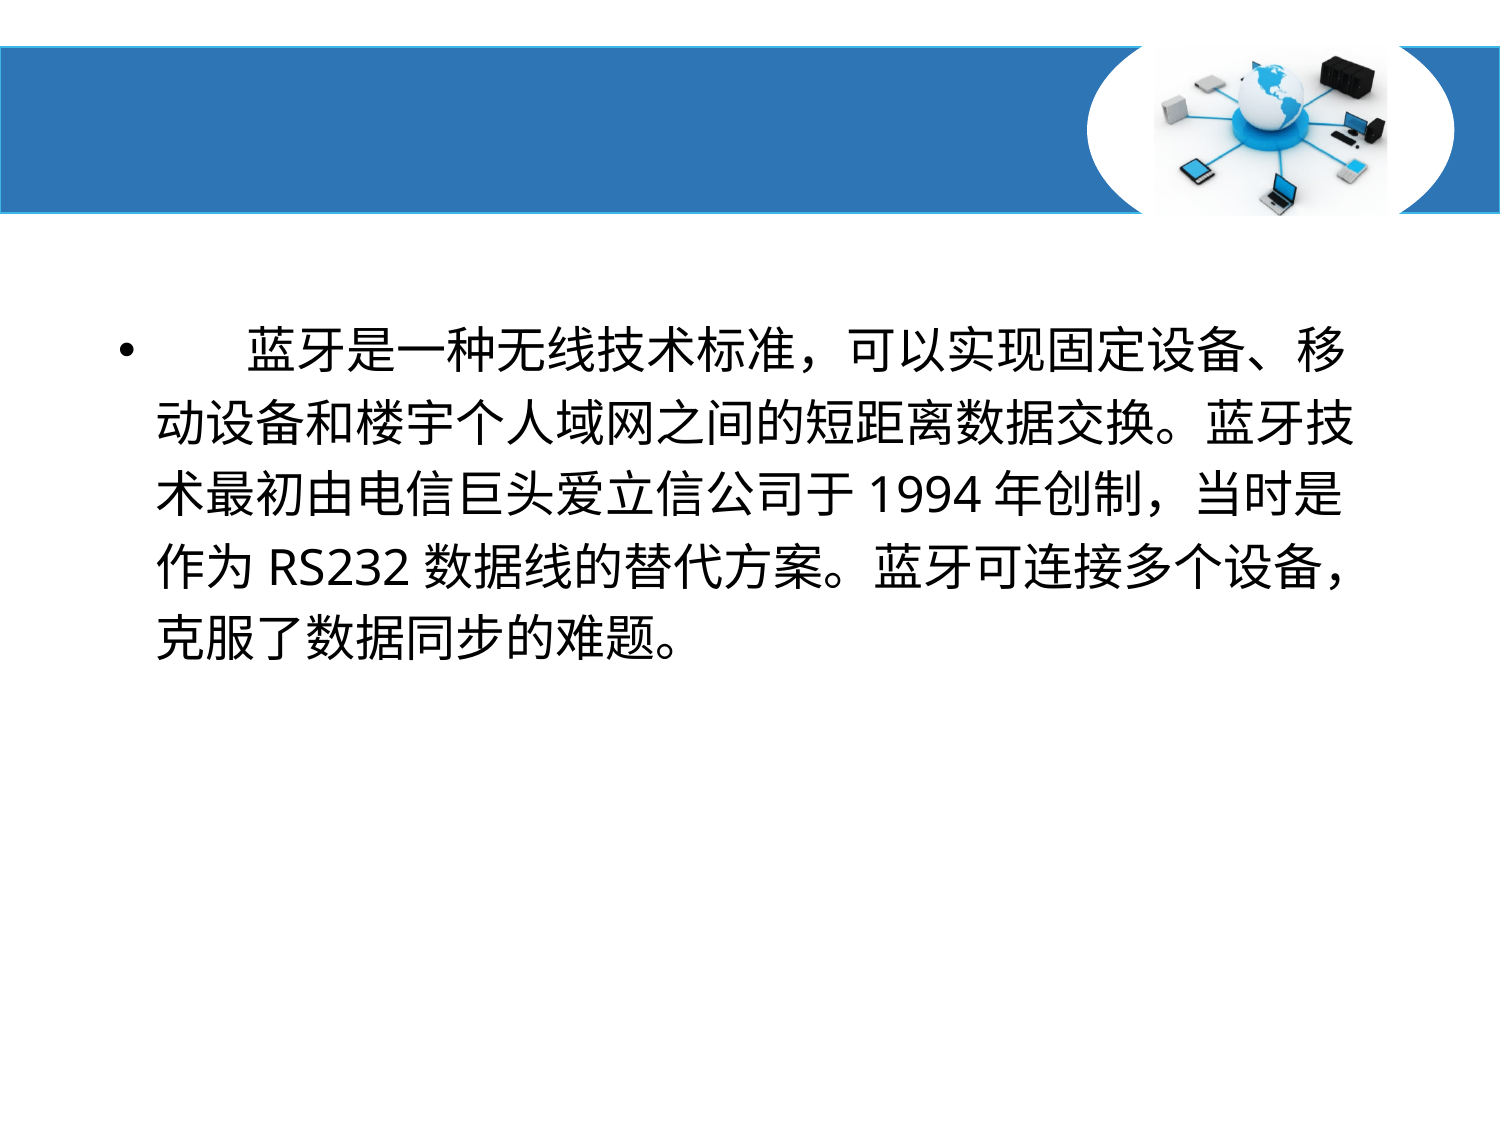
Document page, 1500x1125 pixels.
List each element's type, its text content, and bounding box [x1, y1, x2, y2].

list 蓝牙是一种无线技术标准，可以实现固定设备、移动设备和楼宇个人域网之间的短距离数据交换。蓝牙技术最初由电信巨头爱立信公司于1994年创制，当时是作为RS232数据线的替代方案。蓝牙可连接多个设备，克服了数据同步的难题。 [103, 299, 1397, 1014]
picture [1154, 46, 1388, 216]
